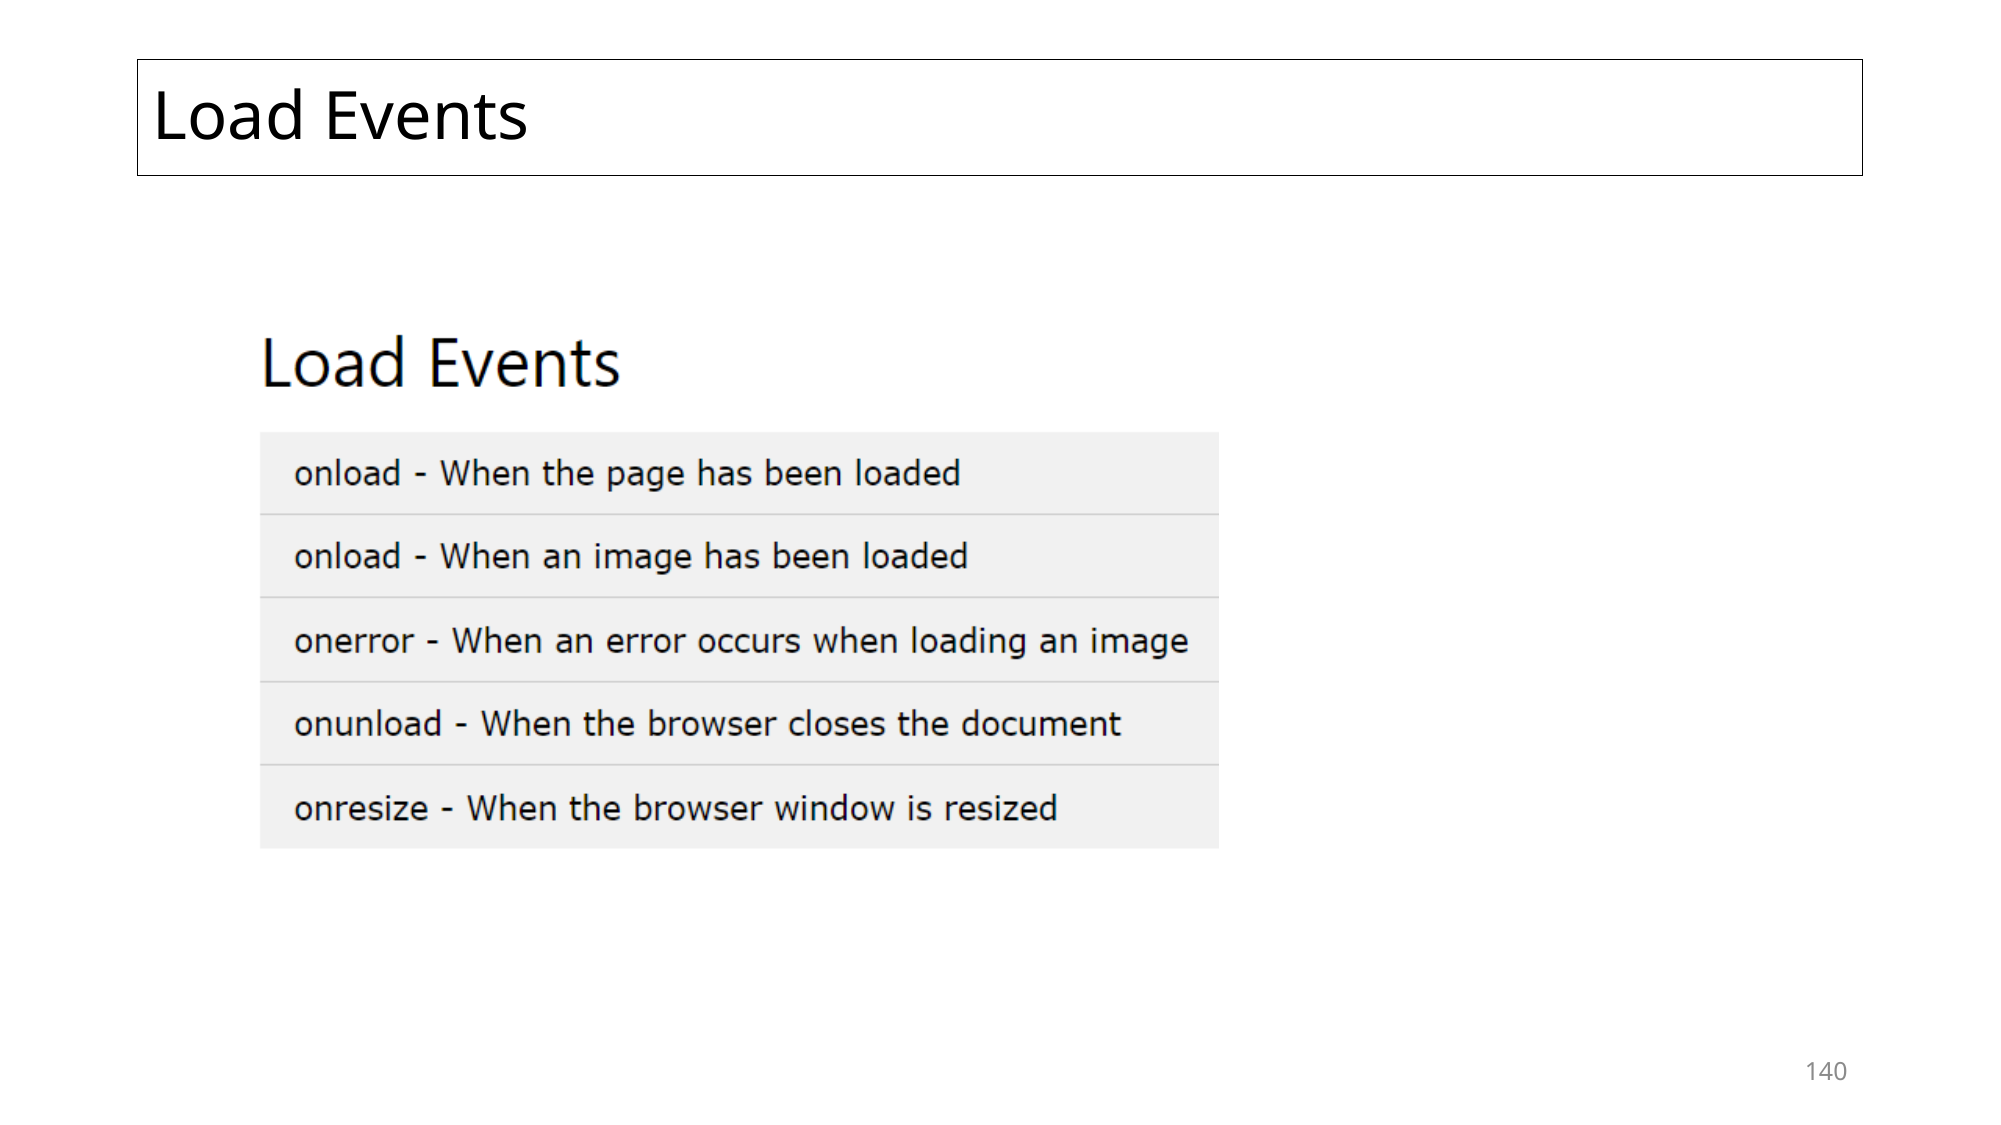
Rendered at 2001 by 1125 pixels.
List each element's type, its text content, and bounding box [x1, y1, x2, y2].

slide_number 140 [1412, 1042, 1863, 1103]
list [251, 304, 1219, 866]
title Load Events [137, 59, 1863, 176]
